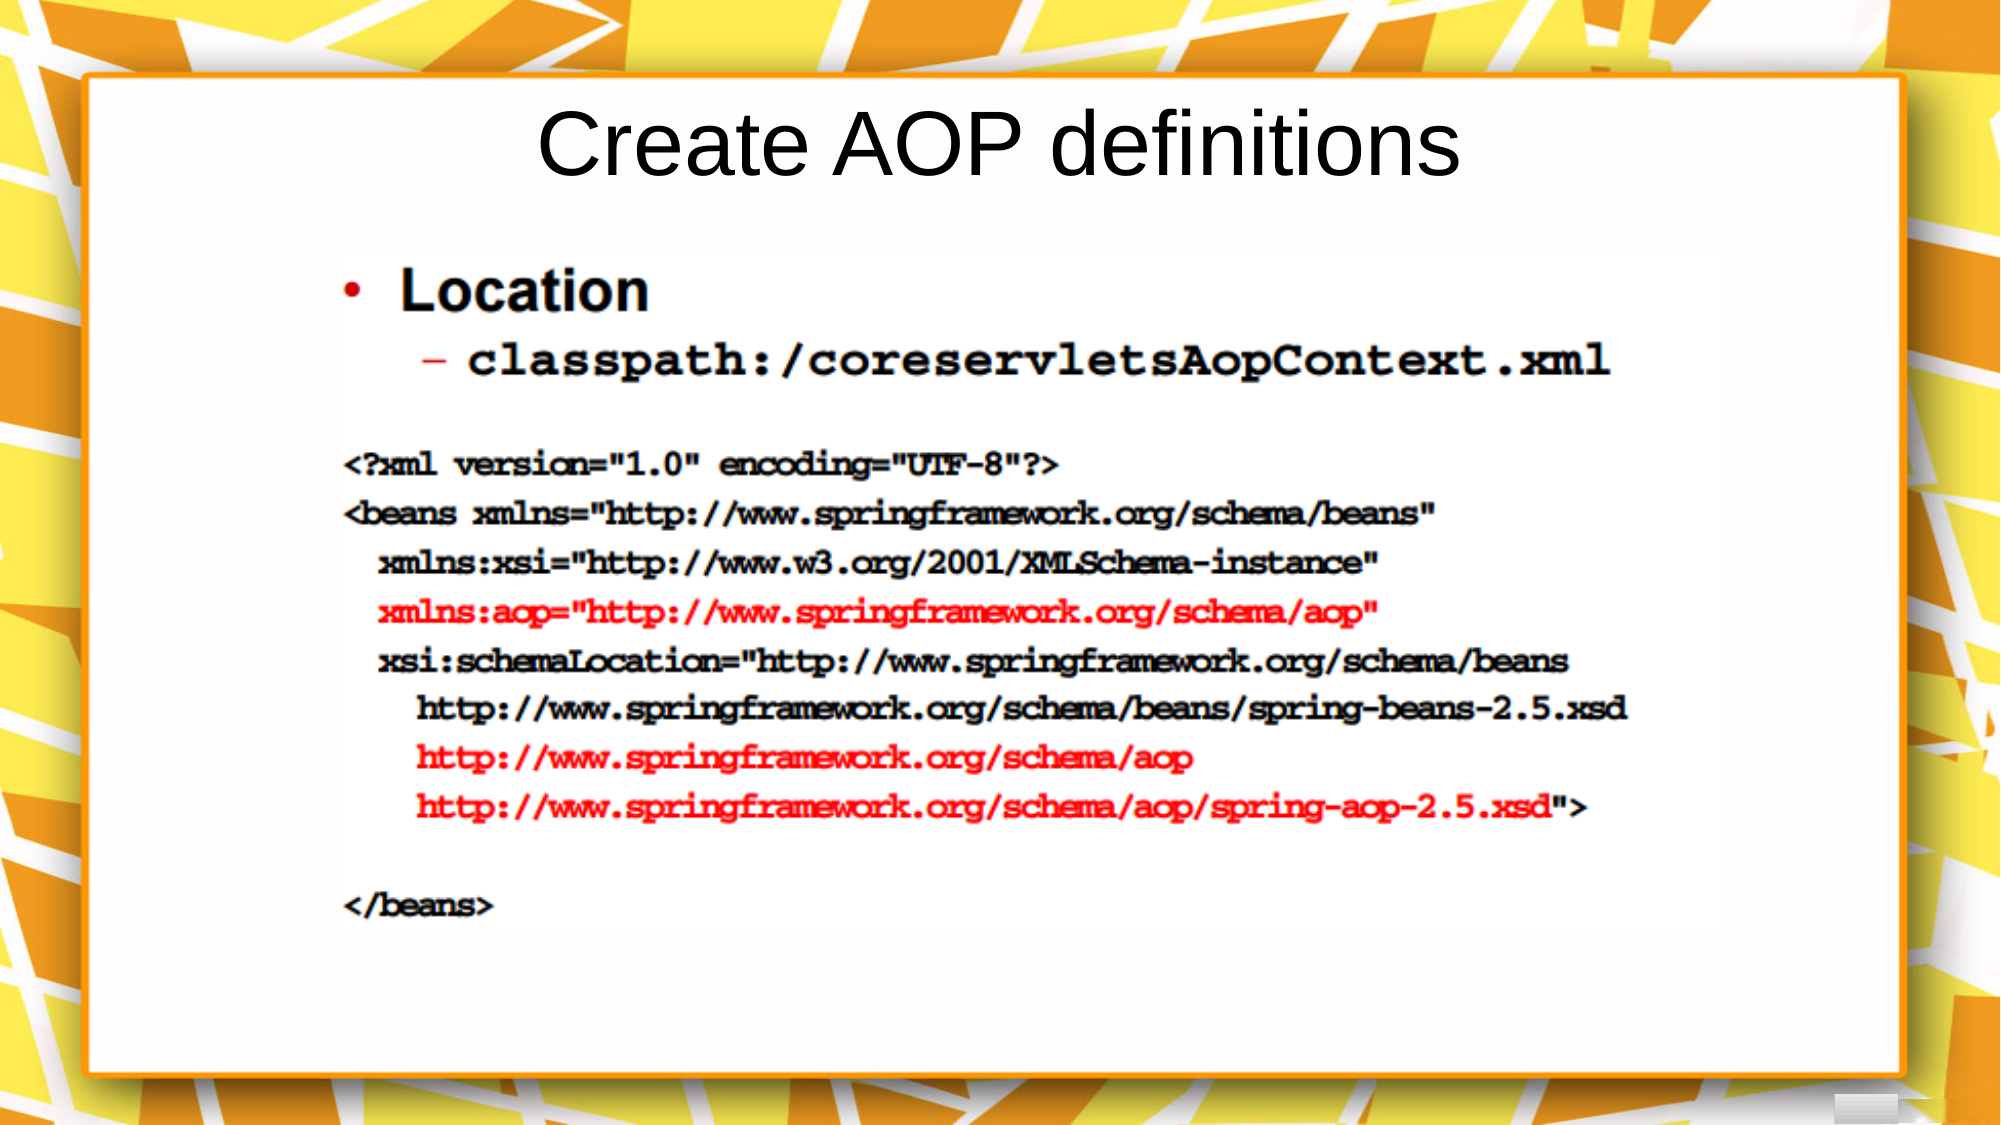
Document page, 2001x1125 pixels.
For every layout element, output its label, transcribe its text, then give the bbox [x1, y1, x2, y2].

title Create AOP definitions [99, 45, 1900, 233]
picture [0, 0, 2001, 1125]
